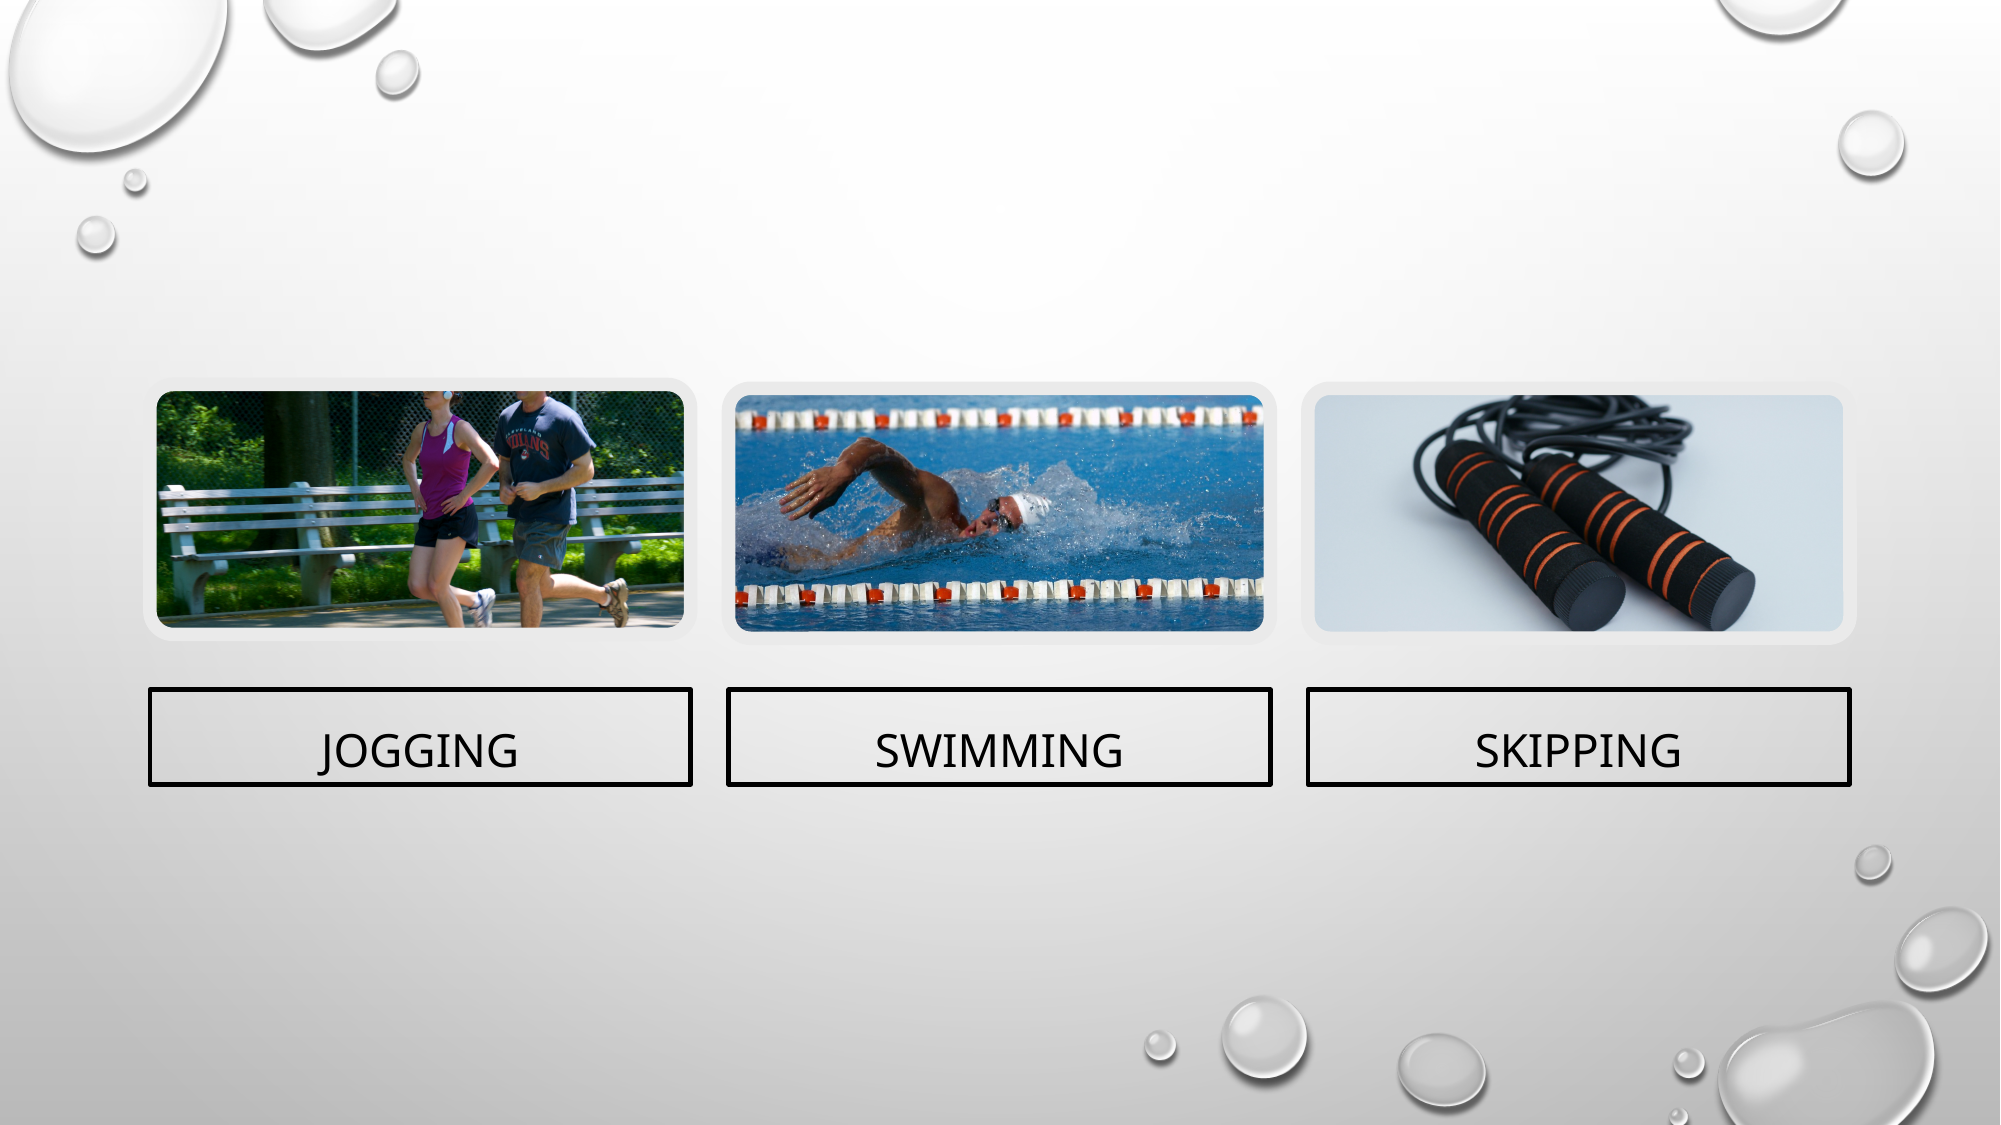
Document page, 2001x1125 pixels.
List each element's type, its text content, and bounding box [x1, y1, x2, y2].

list skipping [1307, 689, 1850, 785]
picture [0, 0, 2000, 1125]
list jogging [149, 689, 691, 785]
list swimming [728, 689, 1271, 785]
